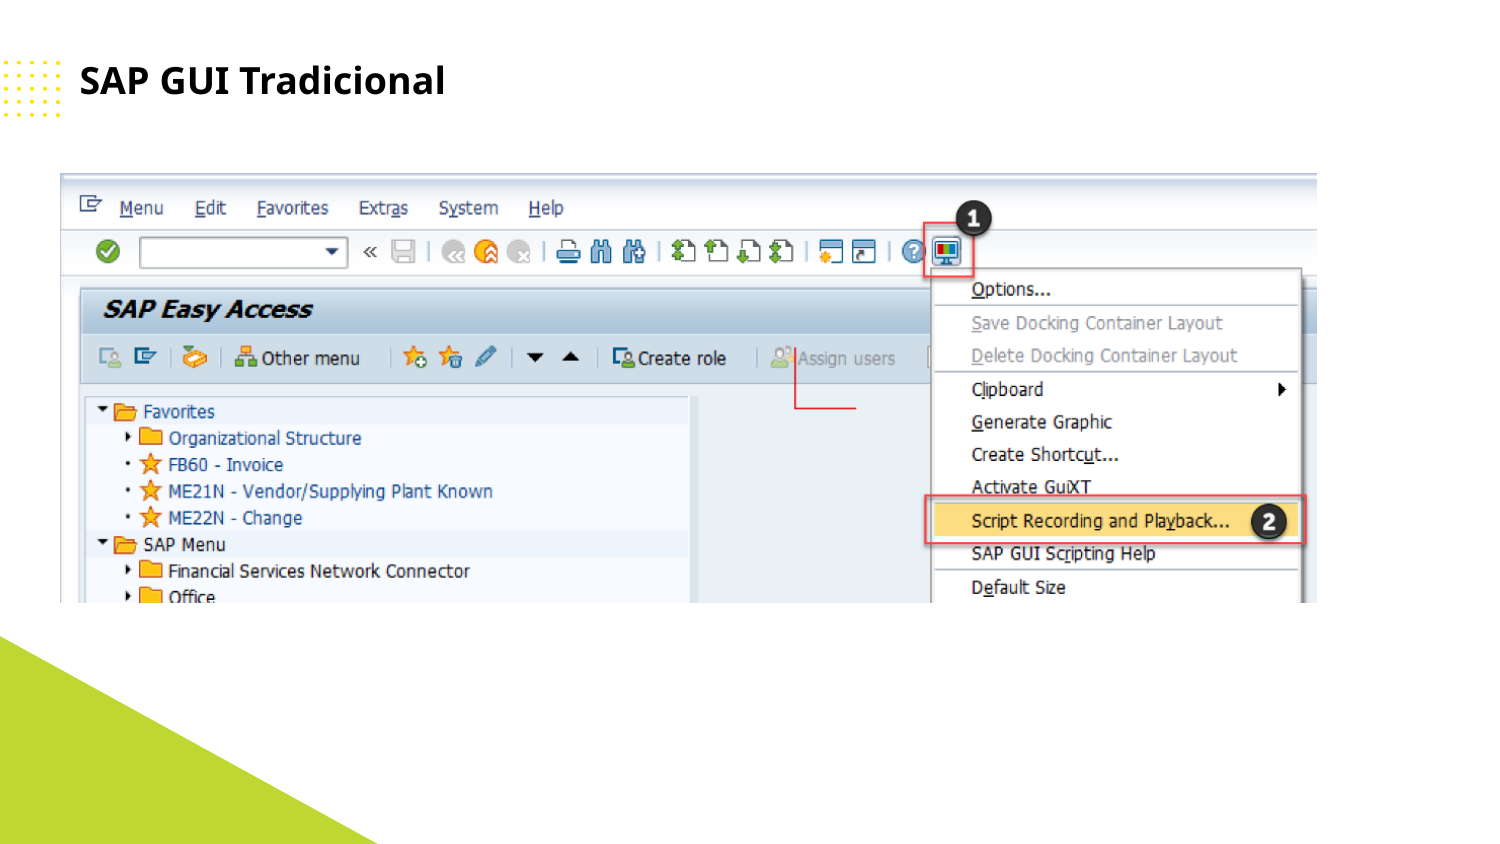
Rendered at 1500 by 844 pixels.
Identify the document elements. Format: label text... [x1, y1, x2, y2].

picture [59, 173, 1318, 604]
title SAP GUI Tradicional [79, 57, 702, 171]
text_box [0, 636, 378, 844]
